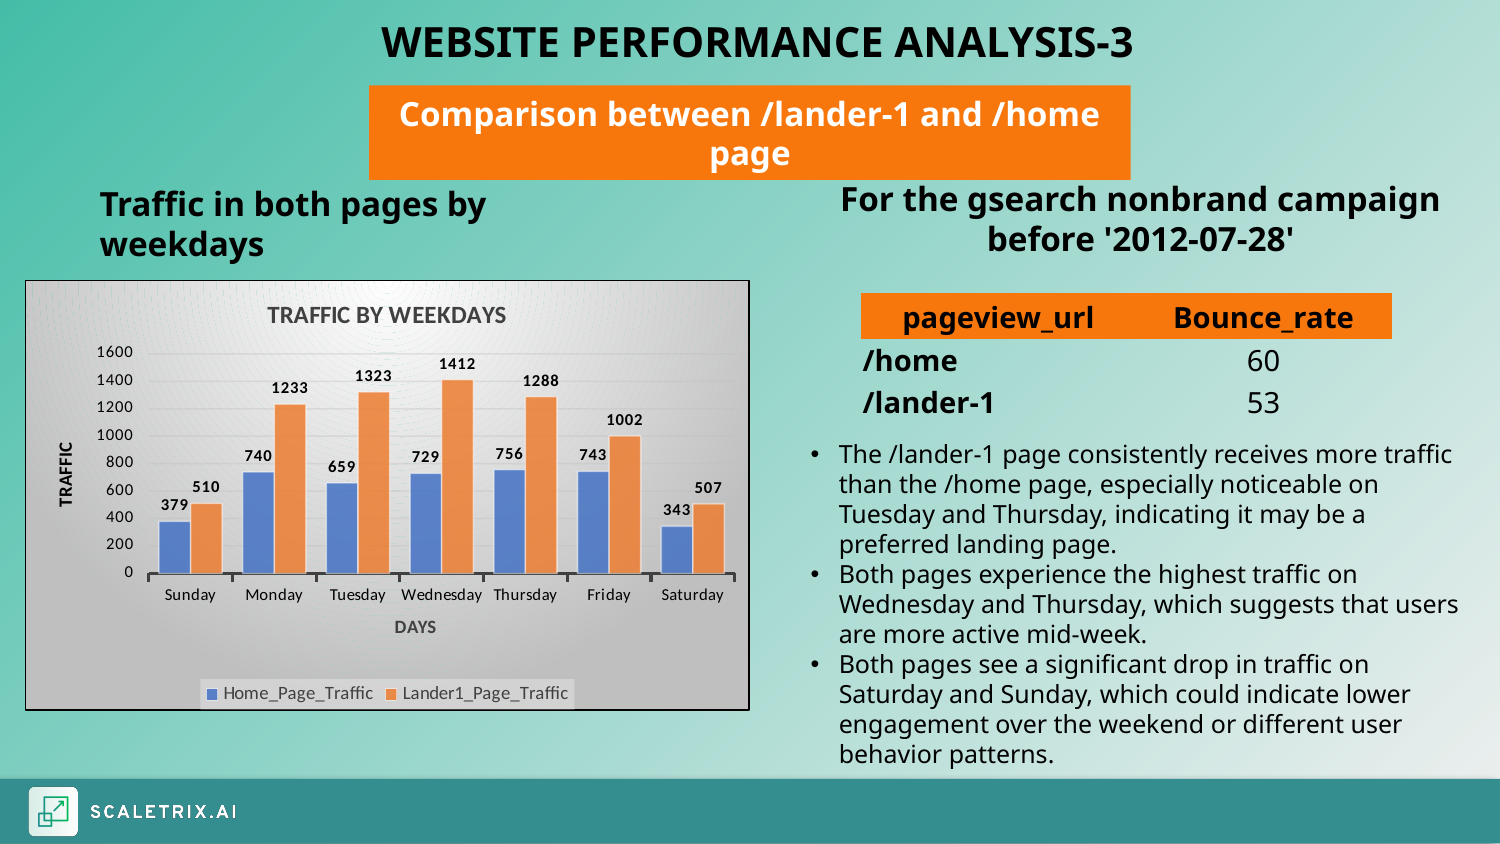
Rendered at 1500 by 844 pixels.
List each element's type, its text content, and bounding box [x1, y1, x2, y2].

table_cell /lander-1 [861, 380, 1136, 422]
table_cell 60 [1136, 339, 1392, 380]
text_box For the gsearch nonbrand campaign before '2012-07-28' [795, 170, 1486, 266]
text_box The /lander-1 page consistently receives more traffic than the /home page, especially noticeable on Tuesday and Thursday, indicating it may be a preferred landing page. Both pages experience the highest traffic on Wednesday and Thursday, which suggests that users are more active mid-week. Both pages see a significant drop in traffic on Saturday and Sunday, which could indicate lower engagement over the weekend or different user behavior patterns. [795, 431, 1476, 776]
table_header Bounce_rate [1136, 293, 1392, 339]
table_cell 53 [1136, 380, 1392, 422]
chart [24, 279, 751, 711]
text_box Traffic in both pages by weekdays [84, 175, 656, 271]
table_header pageview_url [861, 293, 1136, 339]
text_box WEBSITE PERFORMANCE ANALYSIS-3 [305, 7, 1211, 73]
picture [0, 772, 266, 844]
table_cell /home [861, 339, 1136, 380]
text_box Comparison between /lander-1 and /home page [369, 85, 1131, 180]
